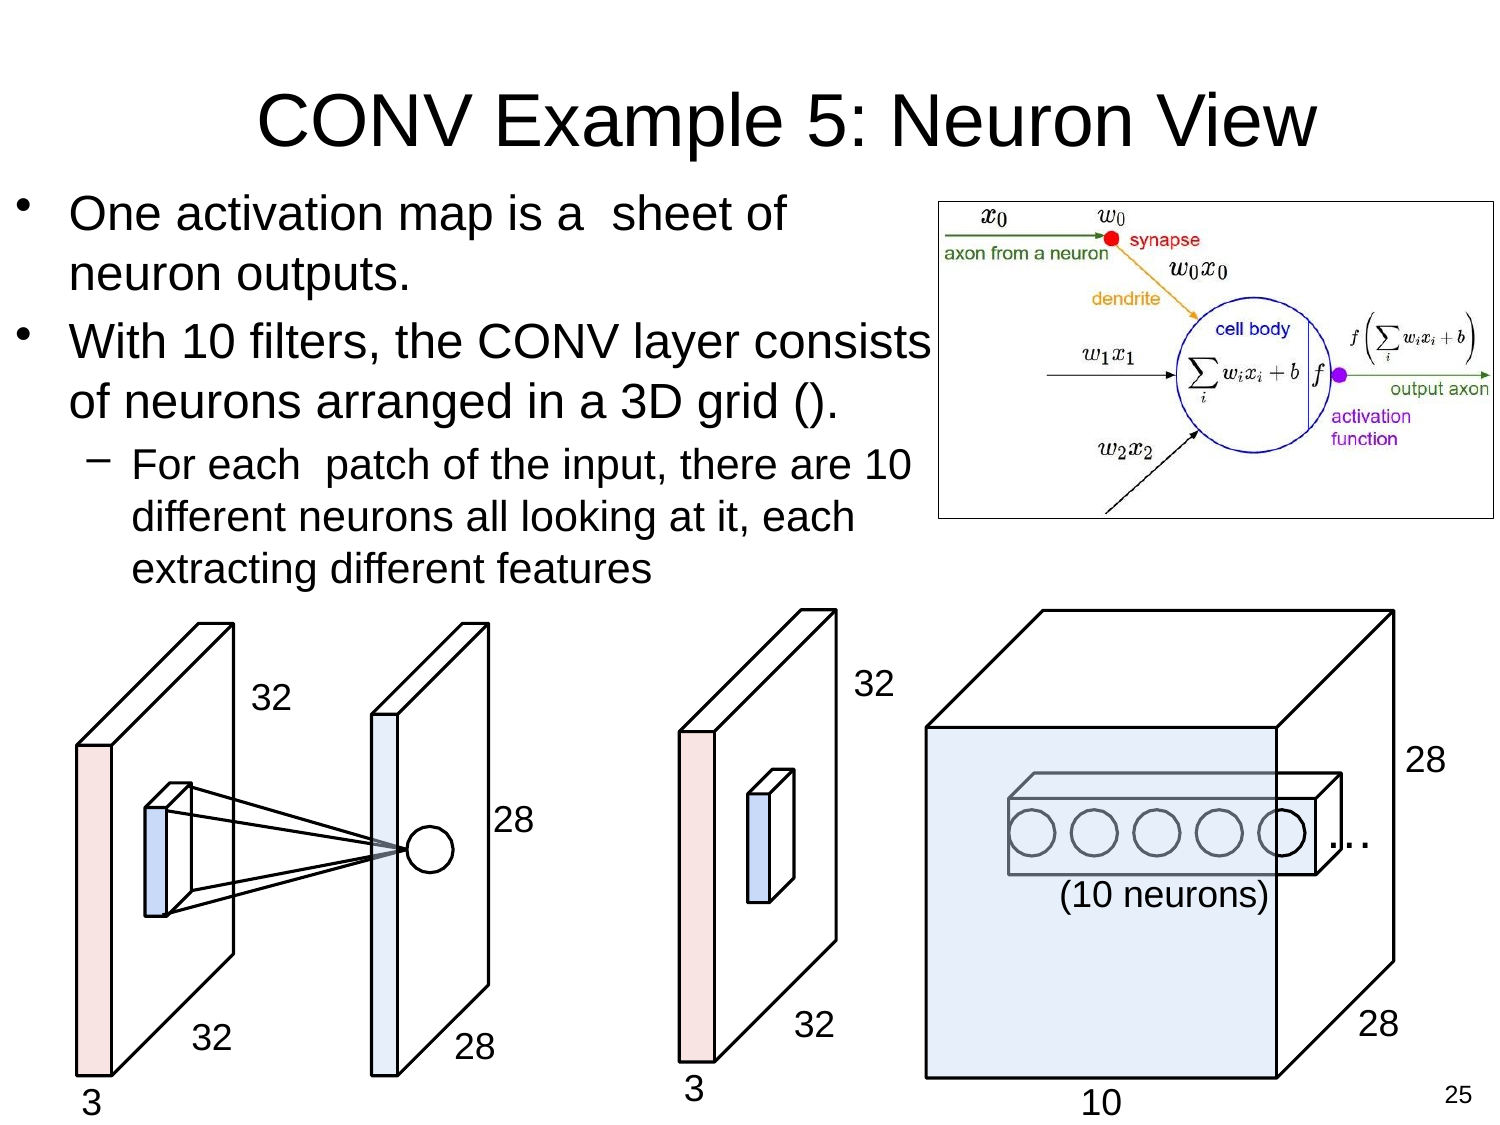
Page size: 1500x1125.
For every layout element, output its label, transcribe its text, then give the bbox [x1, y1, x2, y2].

text_box 28 [452, 1021, 512, 1067]
text_box [679, 732, 714, 1063]
text_box (10 neurons) [1057, 870, 1308, 916]
text_box [371, 715, 397, 1076]
text_box 32 [189, 1013, 235, 1059]
text_box [76, 746, 111, 1076]
text_box [926, 610, 1391, 727]
text_box [1277, 612, 1394, 1078]
text_box [398, 624, 489, 1076]
text_box 3 [79, 1077, 105, 1123]
text_box 32 [851, 659, 898, 705]
title CONV Example 5: Neuron View [74, 44, 1500, 188]
text_box [371, 623, 489, 715]
text_box … [1309, 790, 1390, 866]
text_box [372, 623, 487, 713]
text_box [715, 610, 837, 1062]
text_box 28 [1355, 999, 1416, 1045]
text_box [76, 623, 234, 746]
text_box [938, 201, 1494, 519]
slide_number 25 [1138, 1070, 1488, 1112]
text_box 28 [1402, 735, 1463, 781]
text_box 3 [681, 1063, 707, 1109]
text_box 32 [791, 999, 838, 1045]
text_box 10 [1078, 1078, 1138, 1124]
text_box [679, 609, 835, 731]
text_box 28 [490, 795, 551, 841]
text_box [112, 624, 234, 1076]
text_box [926, 610, 1394, 728]
text_box [76, 623, 232, 745]
text_box [926, 728, 1276, 1078]
text_box [679, 609, 837, 732]
text_box 32 [248, 673, 295, 719]
